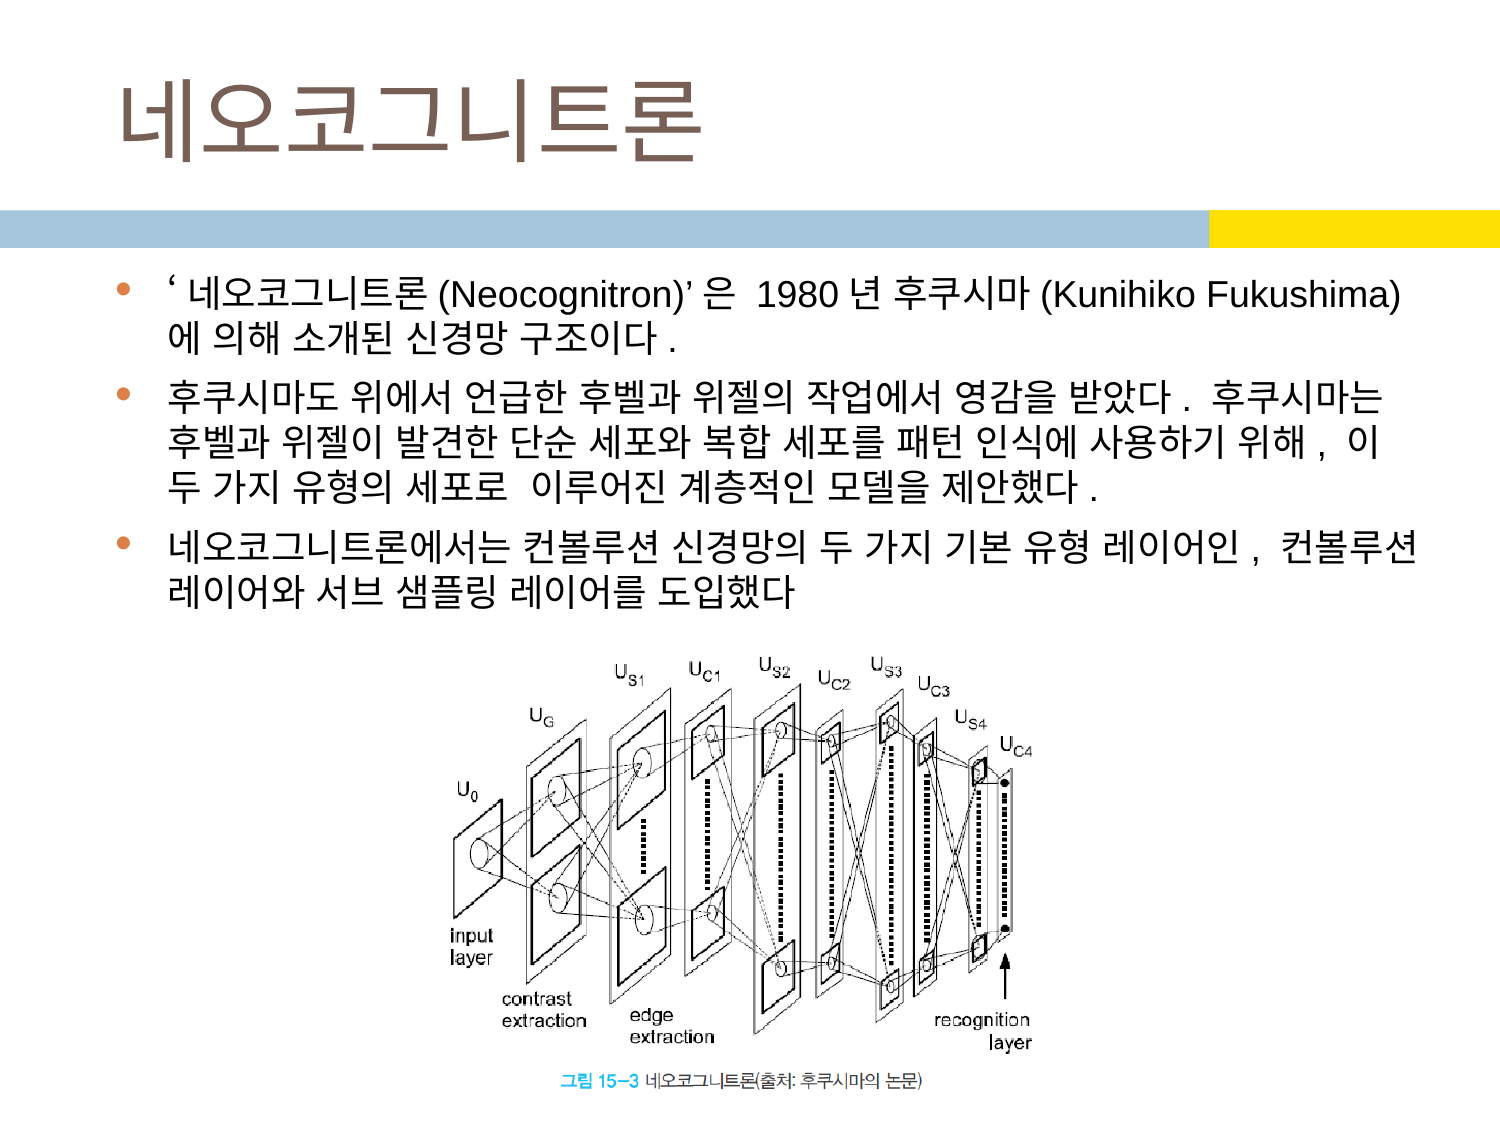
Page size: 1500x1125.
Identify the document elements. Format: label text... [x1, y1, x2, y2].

list ‘네오코그니트론(Neocognitron)’은 1980년 후쿠시마(Kunihiko Fukushima)에 의해 소개된 신경망 구조이다. 후쿠시마도 위에서 언급한 후벨과 위젤의 작업에서 영감을 받았다. 후쿠시마는 후벨과 위젤이 발견한 단순 세포와 복합 세포를 패턴 인식에 사용하기 위해, 이 두 가지 유형의 세포로 이루어진 계층적인 모델을 제안했다. 네오코그니트론에서는 컨볼루션 신경망의 두 가지 기본 유형 레이어인, 컨볼루션 레이어와 서브 샘플링 레이어를 도입했다 [100, 262, 1438, 1000]
picture [407, 644, 1052, 1102]
title 네오코그니트론 [100, 37, 1438, 200]
